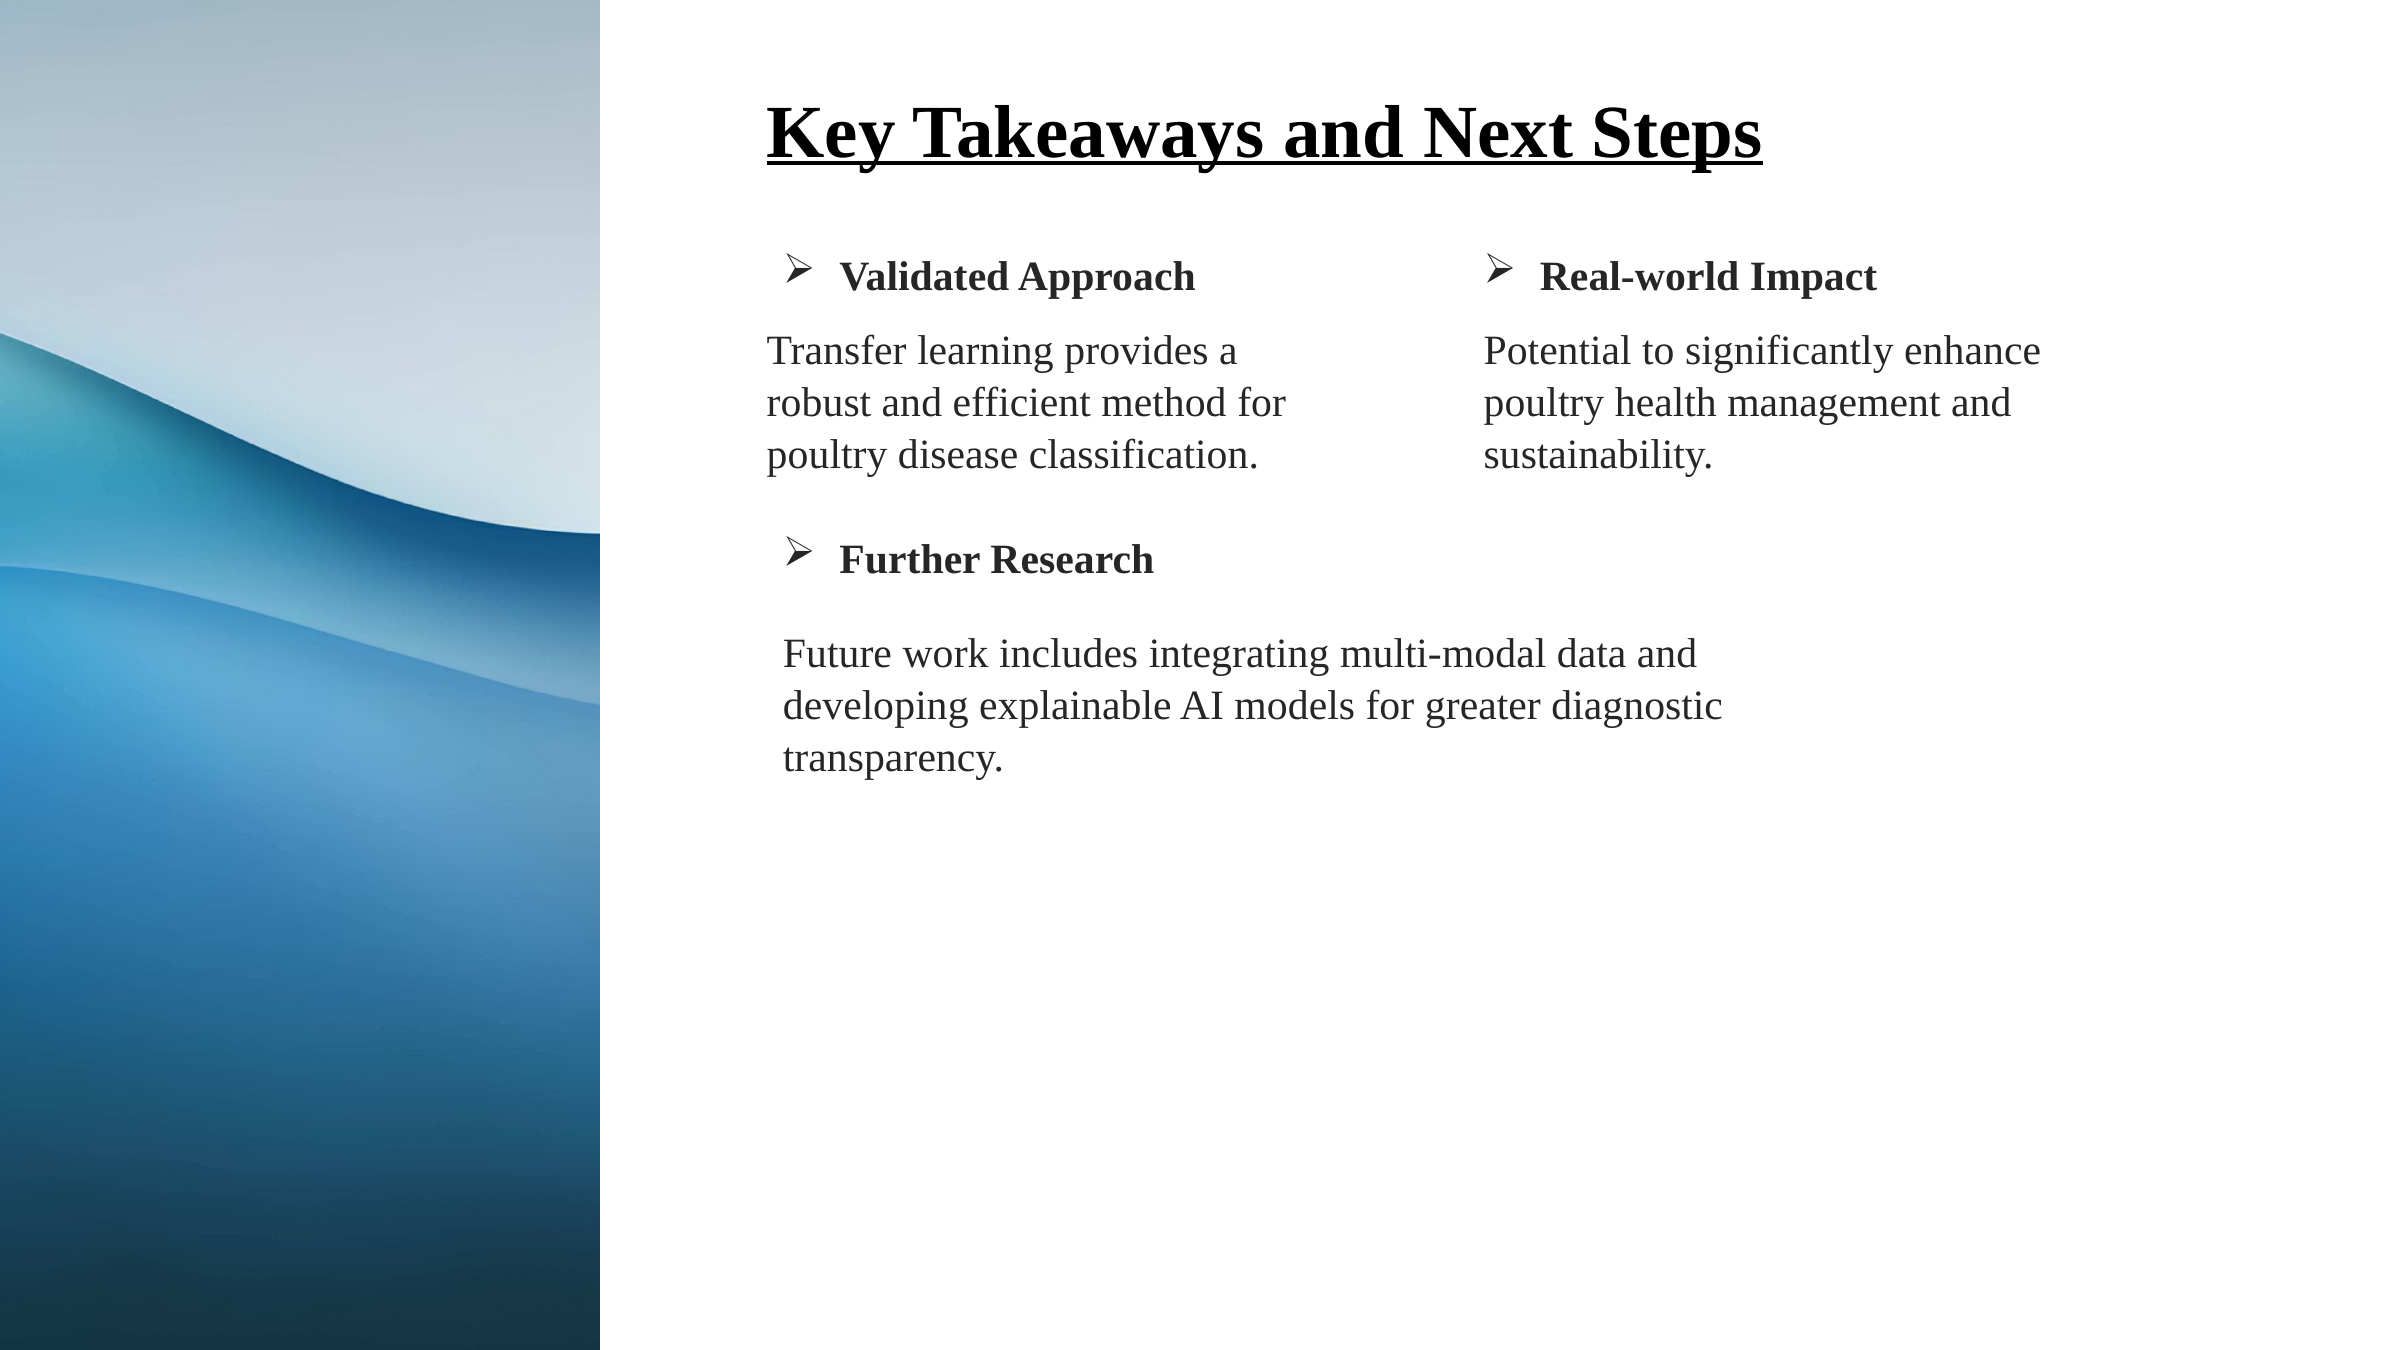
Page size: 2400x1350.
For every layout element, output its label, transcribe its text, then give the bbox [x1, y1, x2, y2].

text_box Further Research [768, 521, 1800, 590]
text_box Validated Approach [768, 237, 1305, 306]
text_box Transfer learning provides a robust and efficient method for poultry disease classification. [751, 313, 1361, 485]
picture [0, 0, 600, 1350]
text_box Future work includes integrating multi-modal data and developing explainable AI models for greater diagnostic transparency. [768, 616, 1800, 788]
text_box Real-world Impact [1468, 237, 2280, 306]
text_box Key Takeaways and Next Steps [751, 58, 1800, 180]
text_box Potential to significantly enhance poultry health management and sustainability. [1468, 313, 2144, 485]
